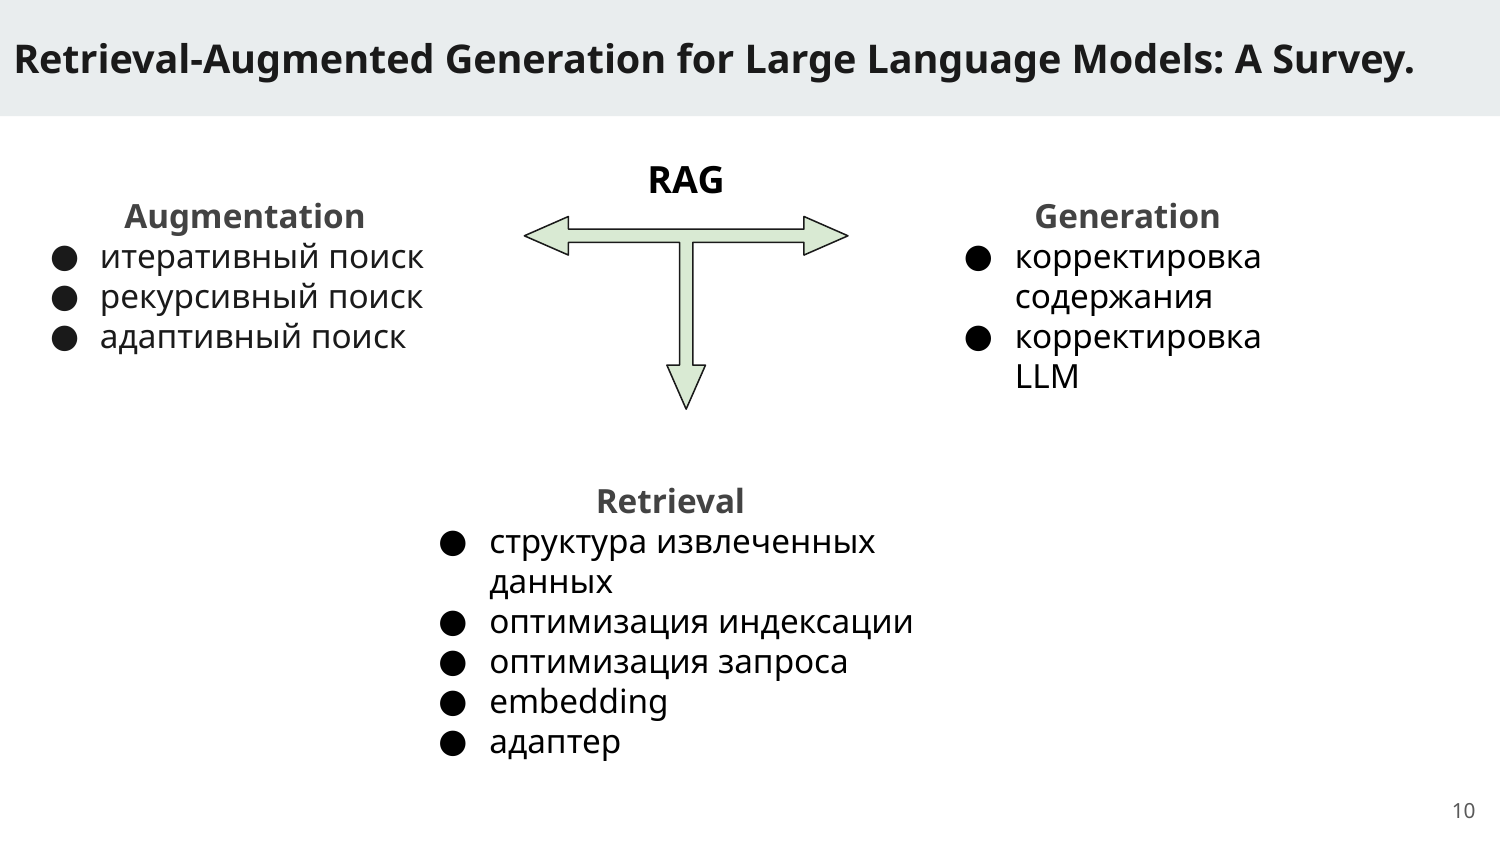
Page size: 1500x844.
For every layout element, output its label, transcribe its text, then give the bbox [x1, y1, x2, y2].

text_box [524, 216, 848, 410]
text_box RAG [614, 140, 758, 216]
text_box Generation корректировка содержания корректировка LLM [925, 180, 1340, 450]
slide_number ‹#› [1400, 779, 1491, 844]
text_box Retrieval структура извлеченных данных оптимизация индексации оптимизация запроса embedding адаптер [399, 445, 951, 775]
text_box Augmentation итеративный поиск рекурсивный поиск адаптивный поиск [10, 180, 481, 370]
text_box Retrieval-Augmented Generation for Large Language Models: A Survey. [0, 0, 1500, 117]
